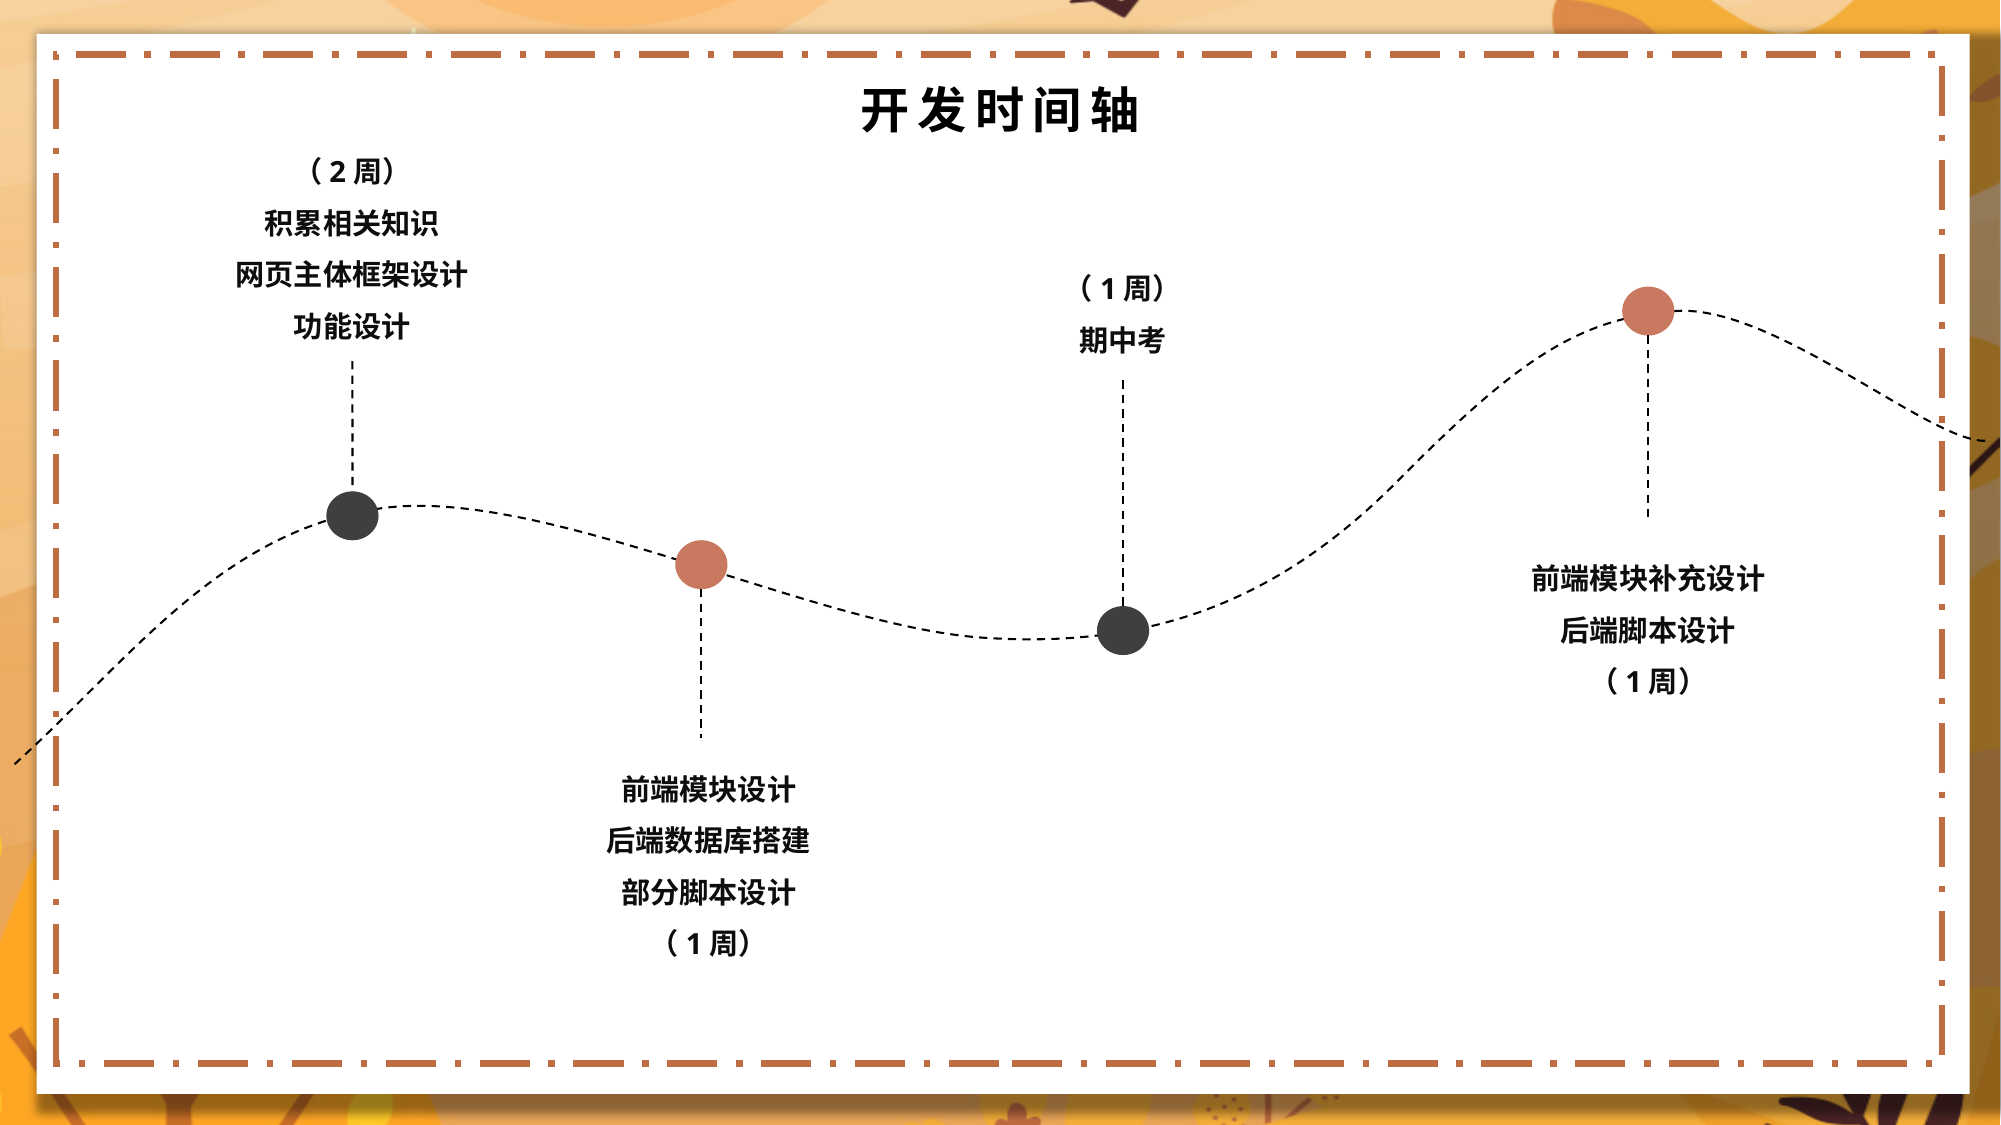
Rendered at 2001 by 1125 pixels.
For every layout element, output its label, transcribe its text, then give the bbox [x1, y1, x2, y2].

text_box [14, 286, 1986, 765]
text_box 前端模块设计 后端数据库搭建 部分脚本设计 （1周） [497, 765, 921, 968]
text_box （1周） 期中考 [911, 263, 1335, 286]
picture [0, 0, 2000, 1125]
text_box 开发时间轴 [589, 71, 1411, 146]
text_box （2周） 积累相关知识 网页主体框架设计 功能设计 [114, 146, 590, 286]
